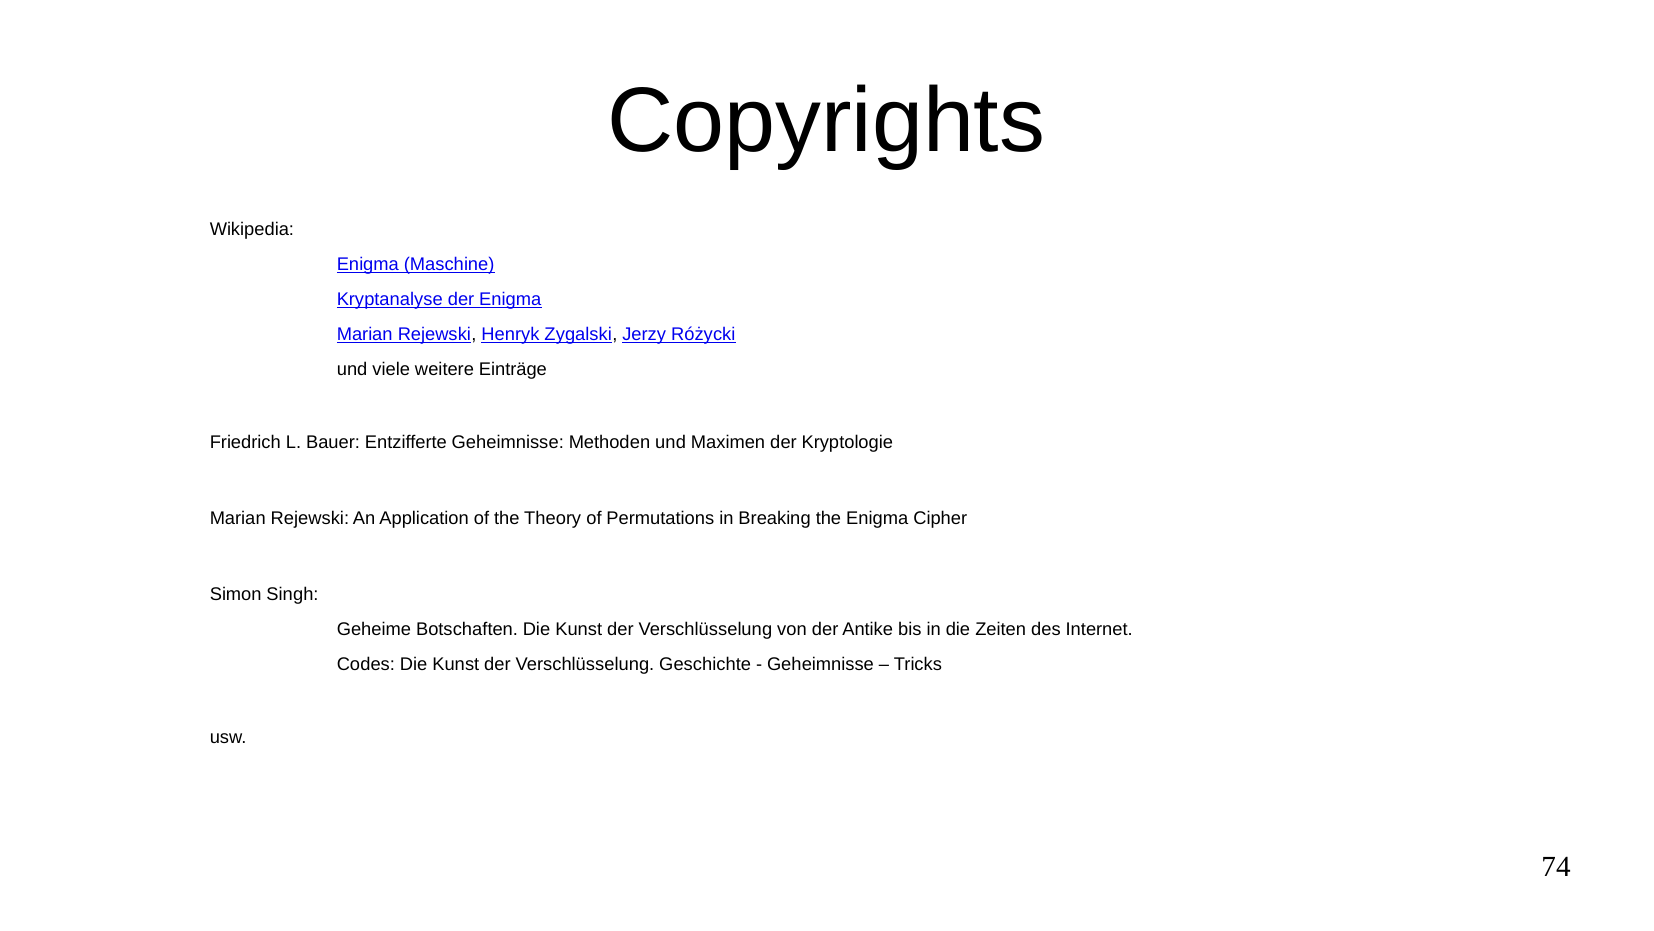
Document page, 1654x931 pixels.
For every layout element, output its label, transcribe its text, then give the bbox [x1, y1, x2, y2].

title Copyrights [82, 37, 1571, 193]
slide_number 74 [1185, 847, 1571, 912]
list Wikipedia: Enigma (Maschine) Kryptanalyse der Enigma Marian Rejewski, Henryk Zygalski, Jerzy Różycki und viele weitere Einträge Friedrich L. Bauer: Entzifferte Geheimnisse: Methoden und Maximen der Kryptologie Marian Rejewski: An Application of the Theory of Permutations in Breaking the Enigma Cipher Simon Singh: Geheime Botschaften. Die Kunst der Verschlüsselung von der Antike bis in die Zeiten des Internet. Codes: Die Kunst der Verschlüsselung. Geschichte - Geheimnisse – Tricks usw. [82, 217, 1571, 757]
